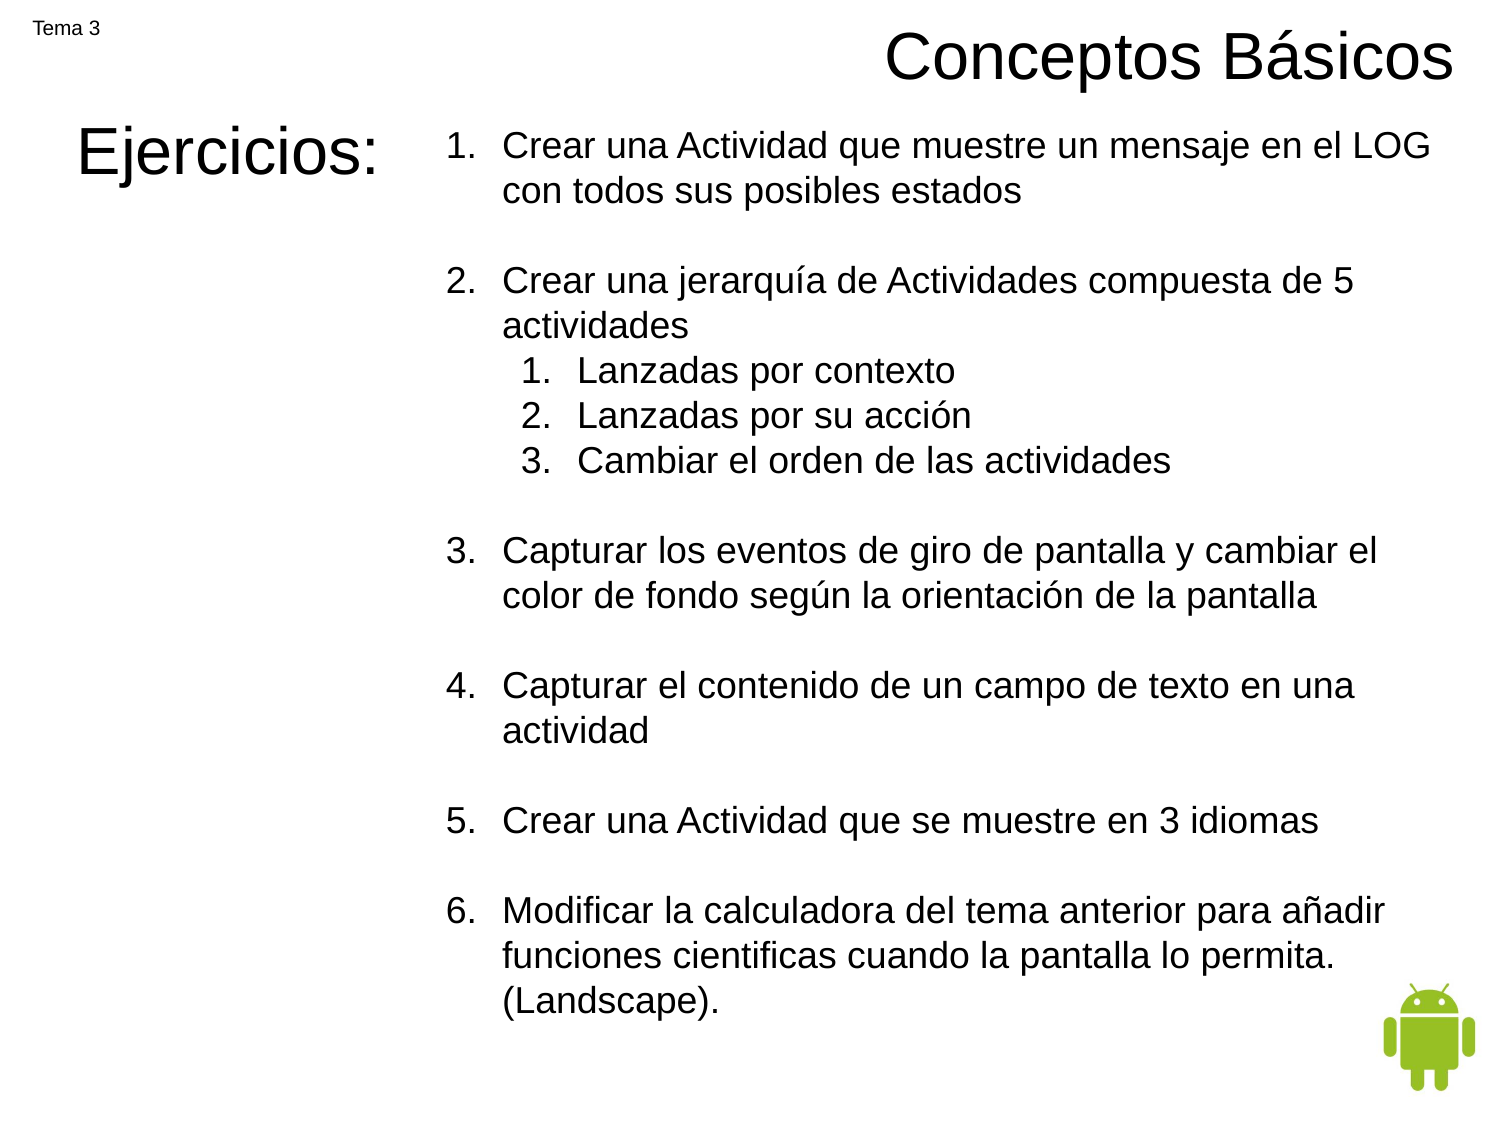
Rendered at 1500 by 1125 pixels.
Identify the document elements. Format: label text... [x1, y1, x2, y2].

text_box Crear una Actividad que muestre un mensaje en el LOG con todos sus posibles estados Crear una jerarquía de Actividades compuesta de 5 actividades Lanzadas por contexto Lanzadas por su acción Cambiar el orden de las actividades Capturar los eventos de giro de pantalla y cambiar el color de fondo según la orientación de la pantalla Capturar el contenido de un campo de texto en una actividad Crear una Actividad que se muestre en 3 idiomas Modificar la calculadora del tema anterior para añadir funciones cientificas cuando la pantalla lo permita. (Landscape). [430, 113, 1447, 1074]
text_box Tema 3 [17, 7, 195, 48]
picture [1375, 975, 1483, 1097]
text_box Ejercicios: [41, 125, 396, 170]
title Conceptos Básicos [761, 30, 1471, 76]
